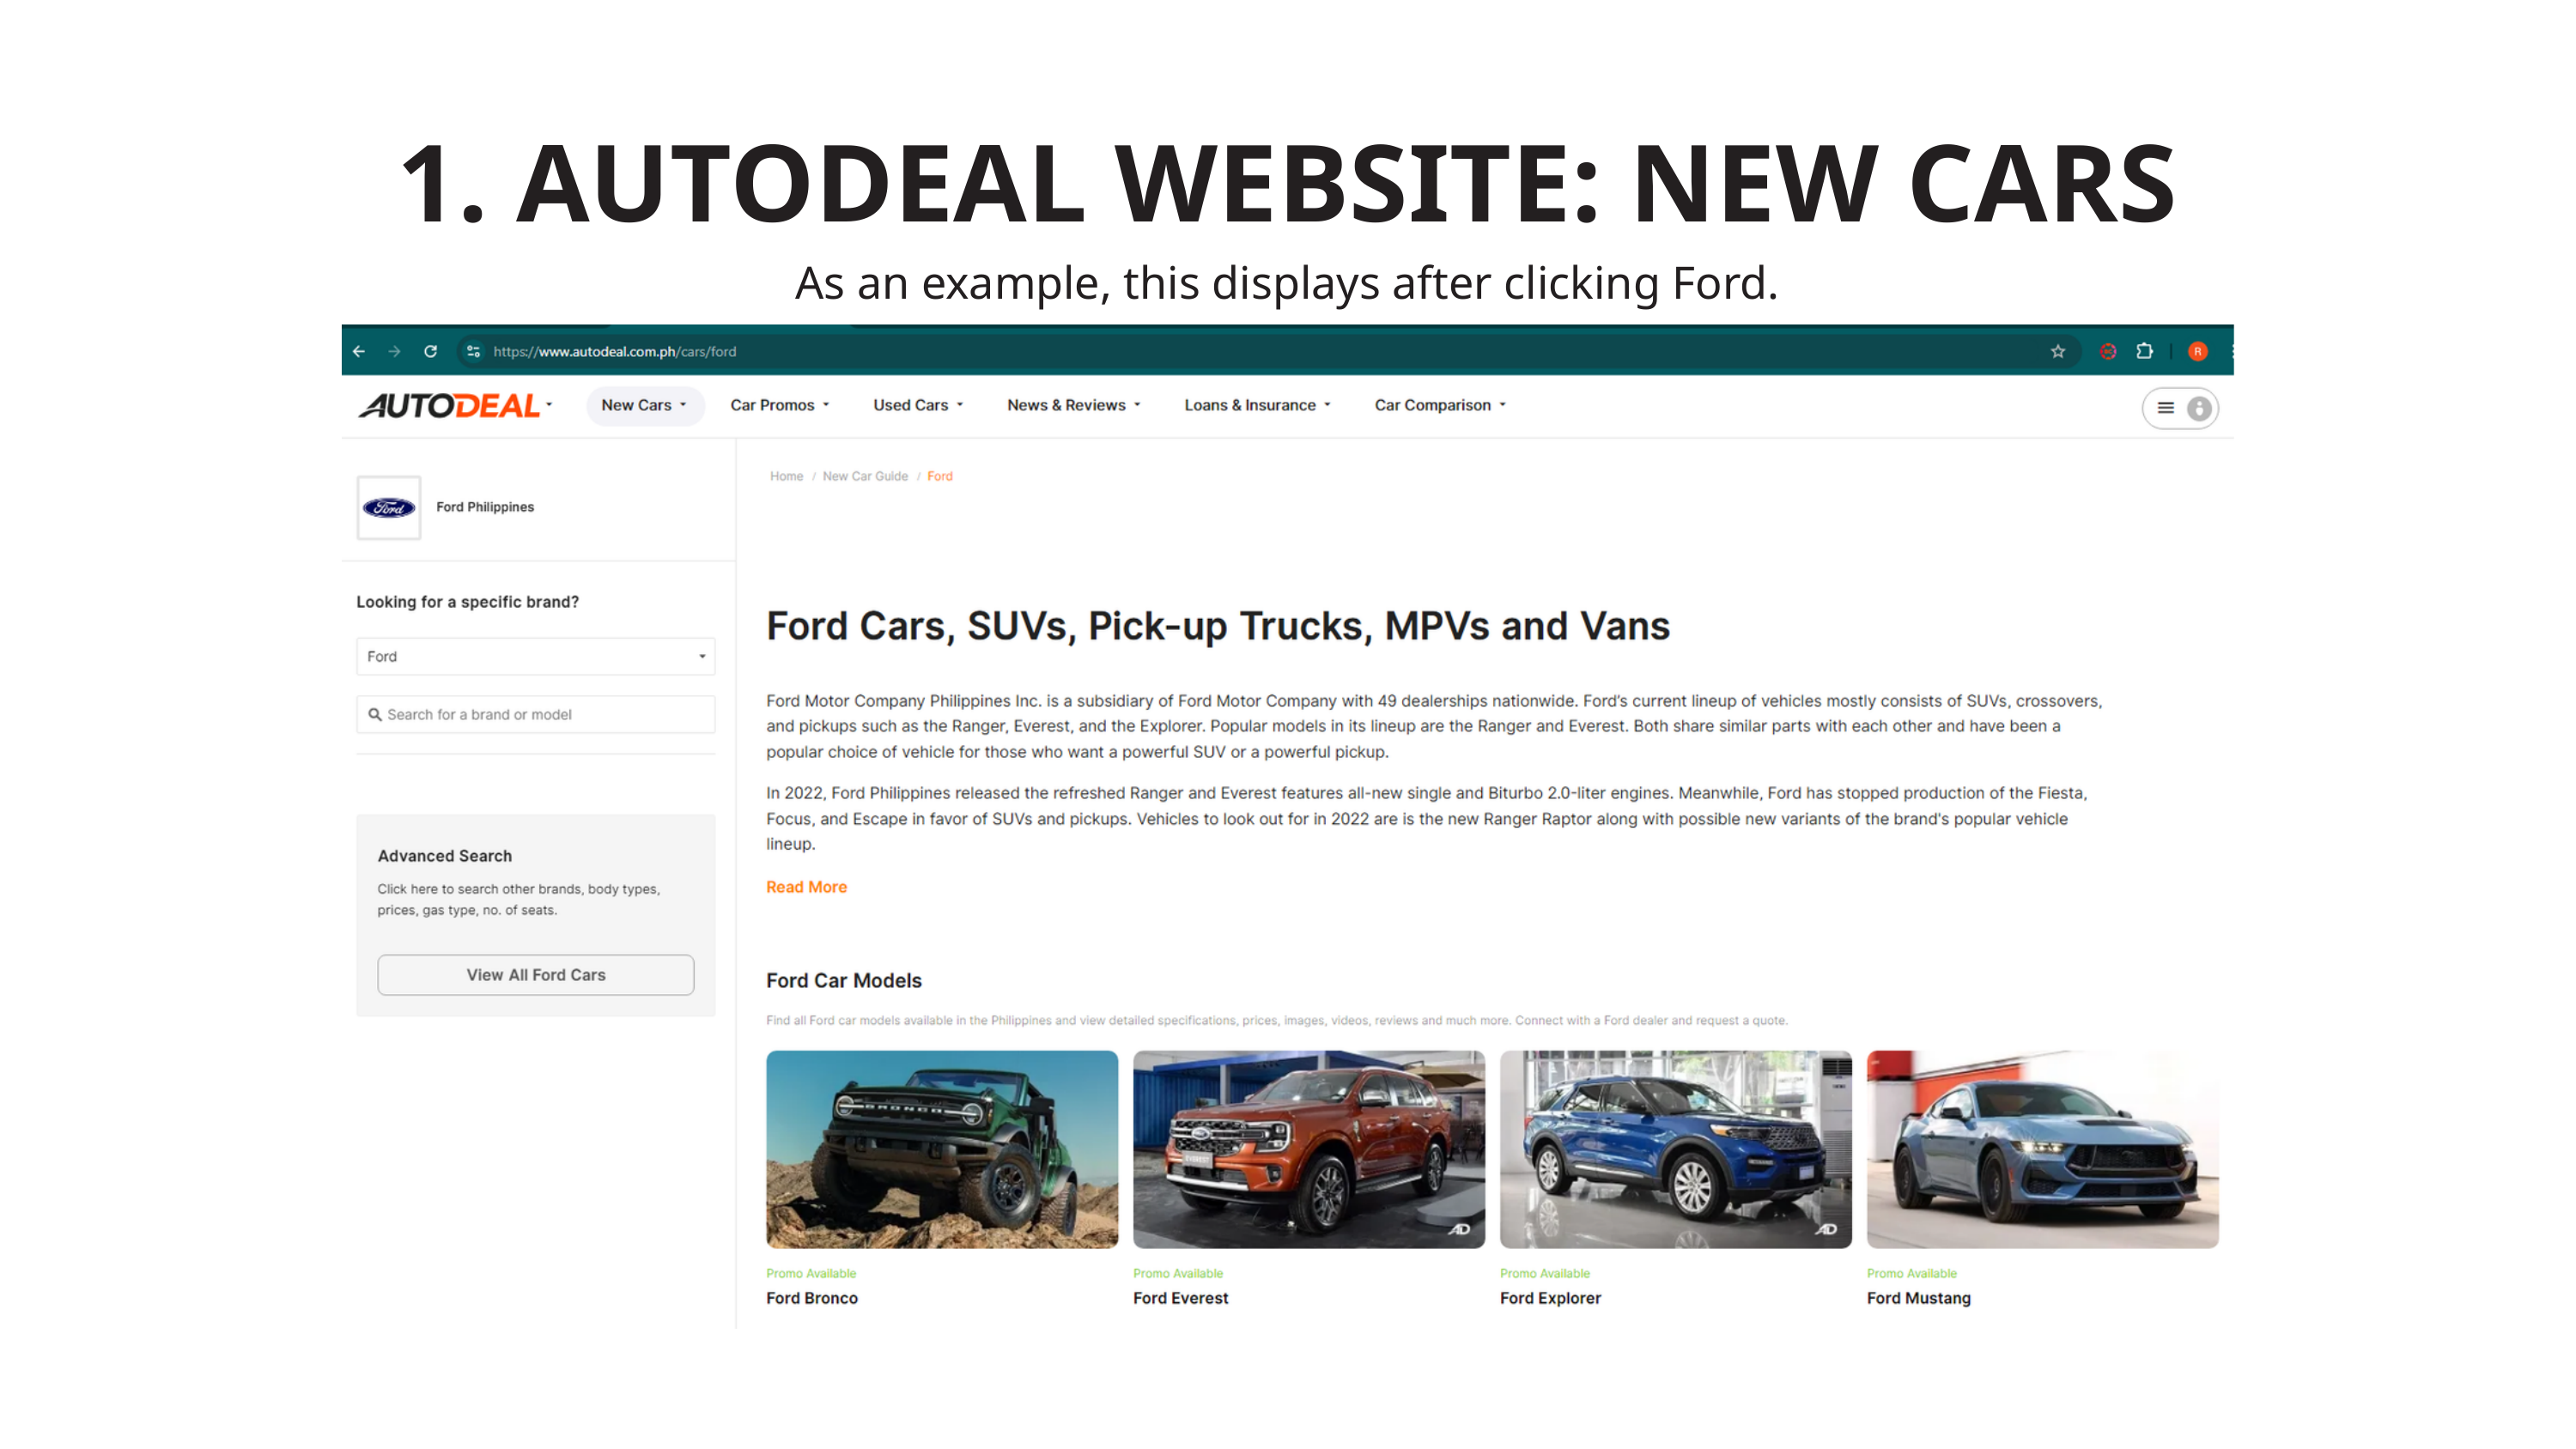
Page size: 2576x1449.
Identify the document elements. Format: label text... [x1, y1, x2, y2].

text_box 1. AUTODEAL WEBSITE: NEW CARS [314, 68, 2262, 244]
text_box [342, 324, 2234, 1329]
text_box As an example, this displays after clicking Ford. [402, 244, 2174, 308]
